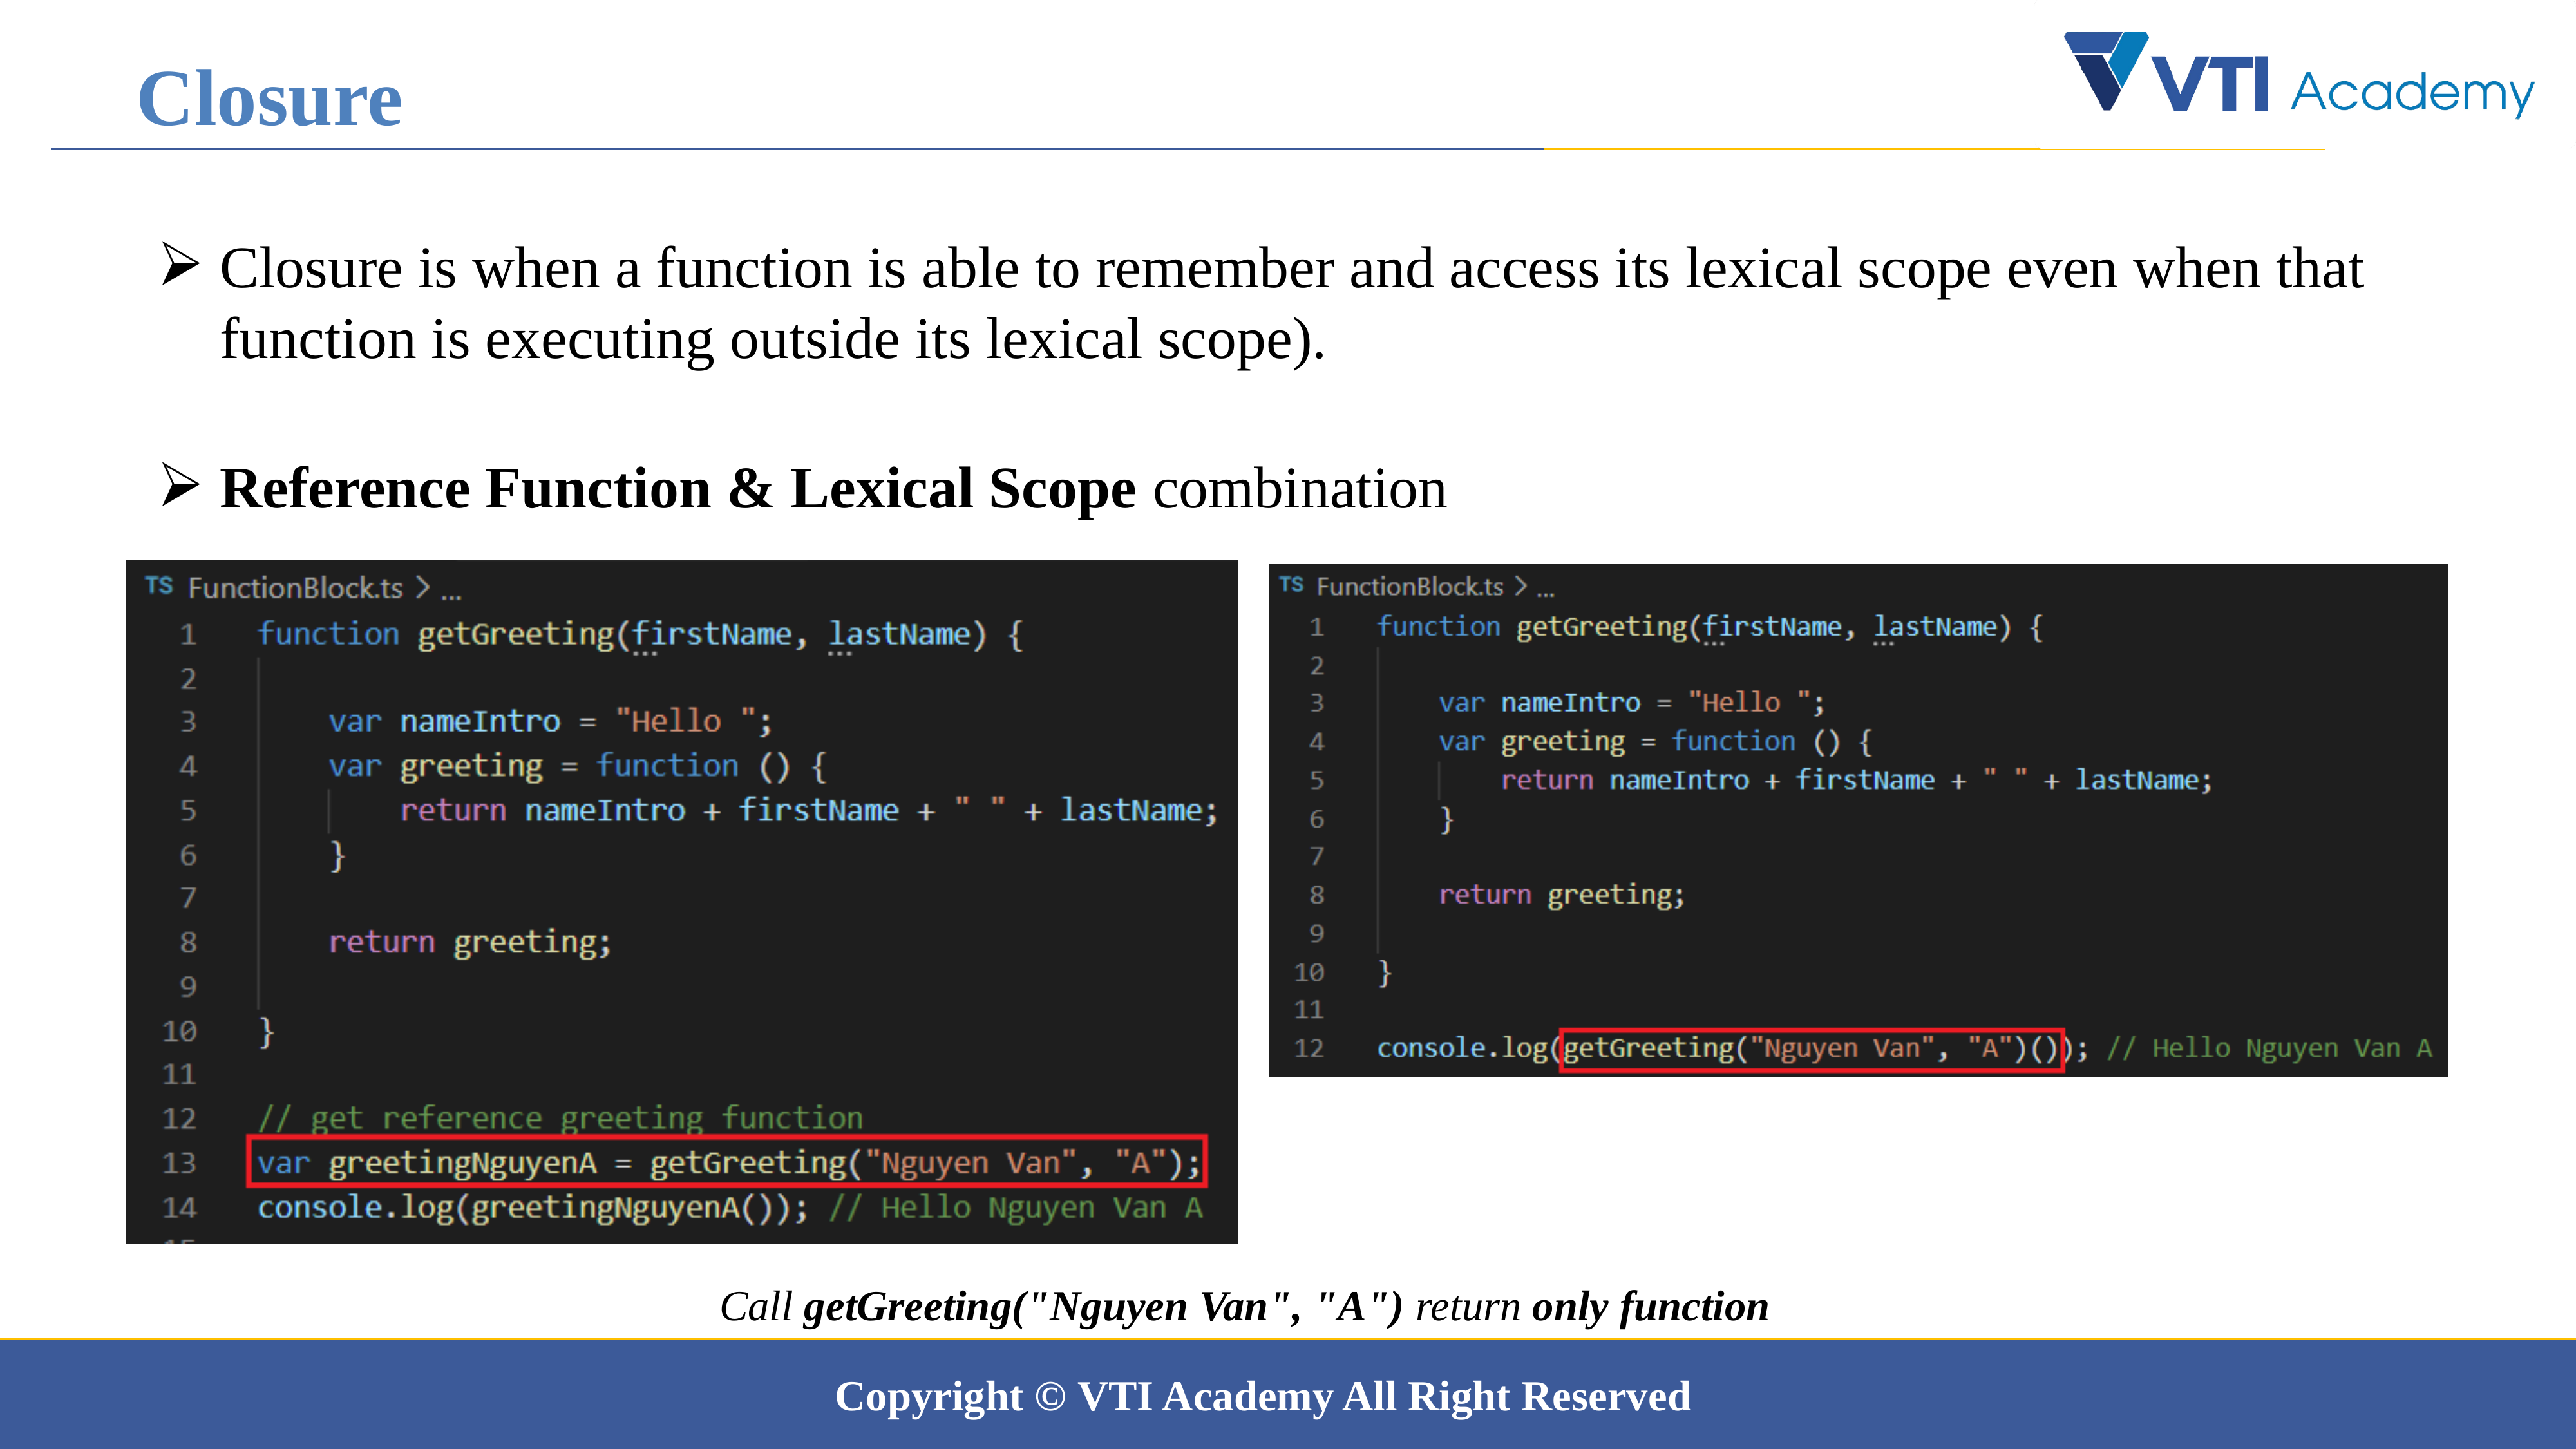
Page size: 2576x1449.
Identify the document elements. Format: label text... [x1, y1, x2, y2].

text_box Closure is when a function is able to remember and access its lexical scope even when that function is executing outside its lexical scope). Reference Function & Lexical Scope combination [149, 223, 2576, 499]
text_box Call getGreeting("Nguyen Van", "A") return only function [702, 1273, 1788, 1334]
picture [2034, 1, 2576, 149]
text_box Closure [126, 60, 996, 126]
picture [126, 560, 1238, 1244]
picture [1269, 564, 2448, 1077]
